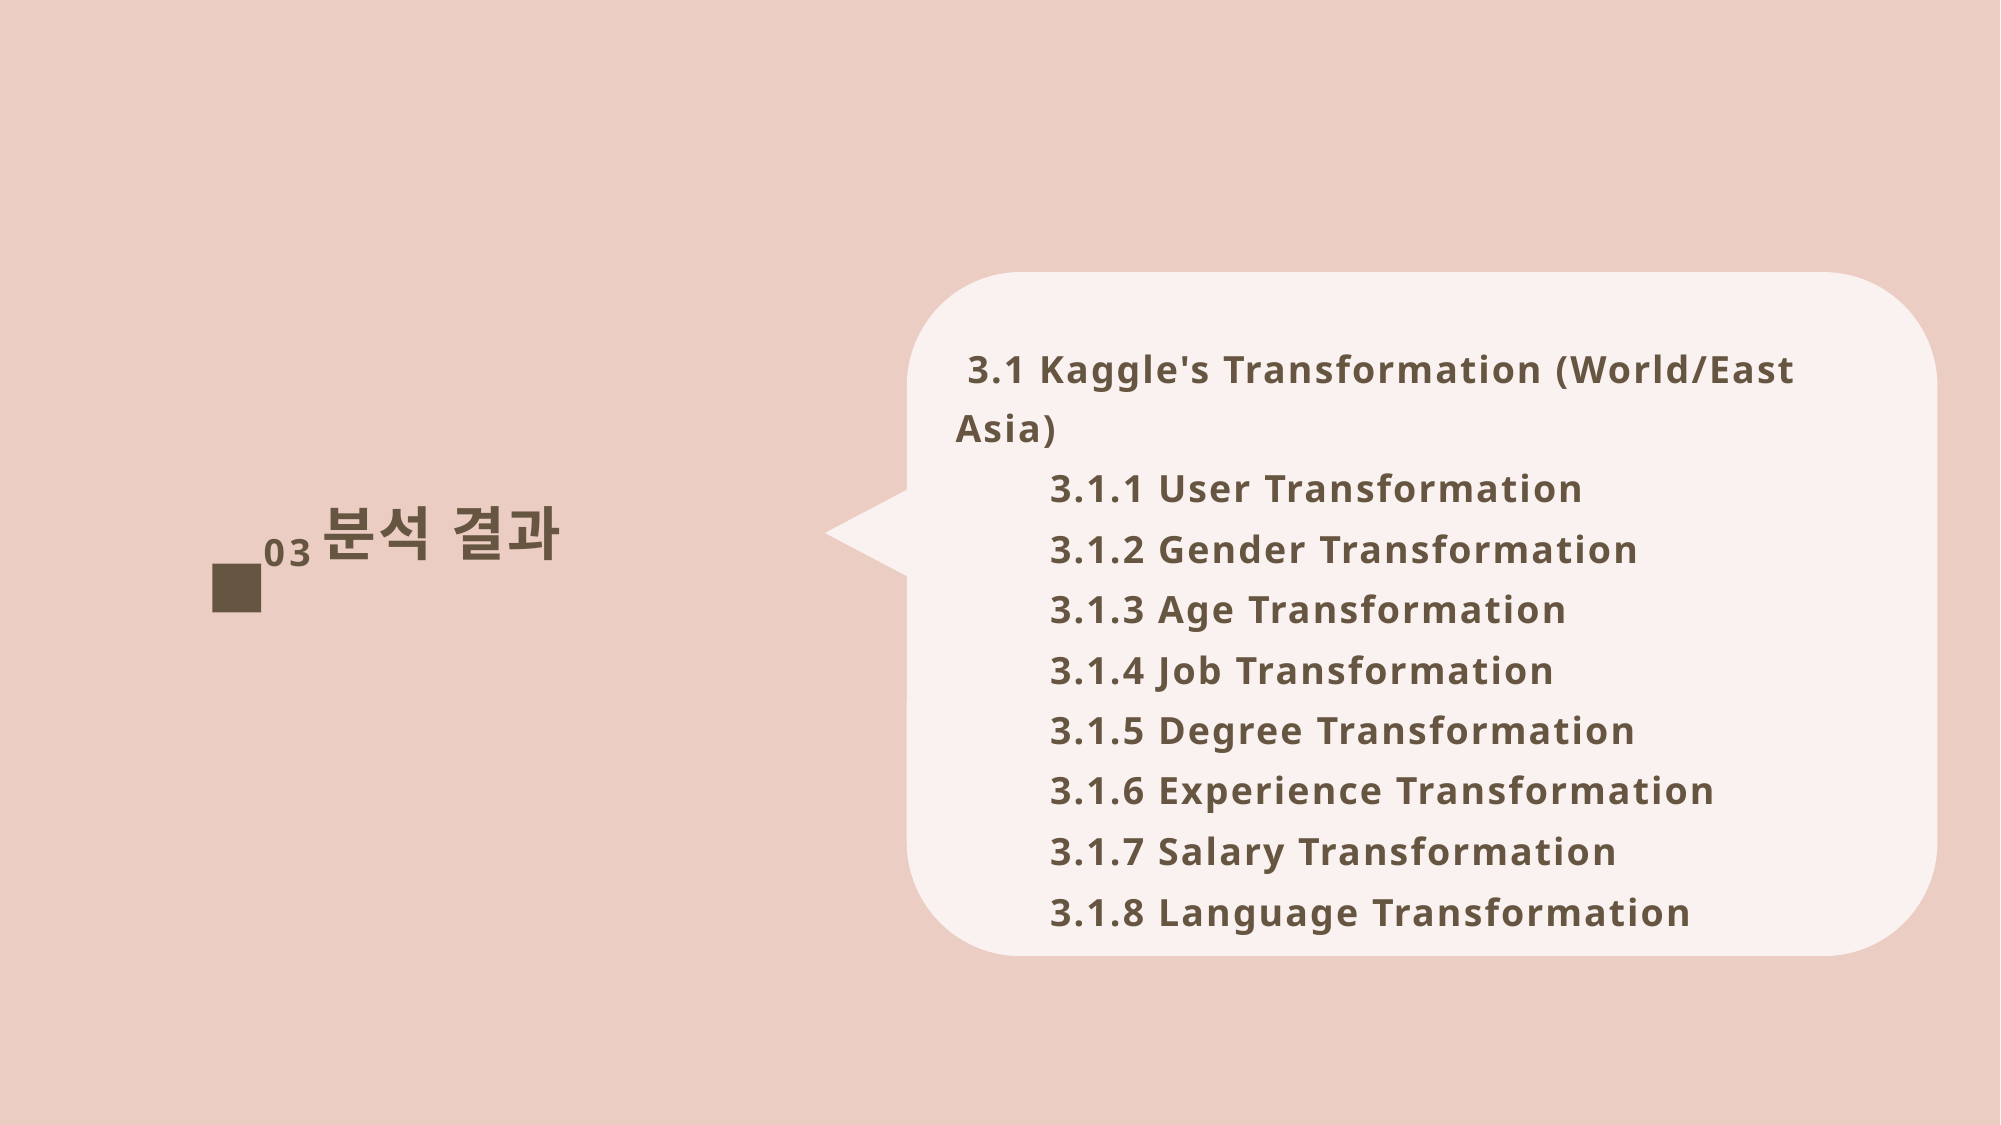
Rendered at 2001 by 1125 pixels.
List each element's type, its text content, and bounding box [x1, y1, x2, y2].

text_box [212, 563, 262, 613]
text_box 03 [261, 527, 324, 575]
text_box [824, 271, 1938, 957]
text_box 분석 결과 [320, 495, 696, 568]
